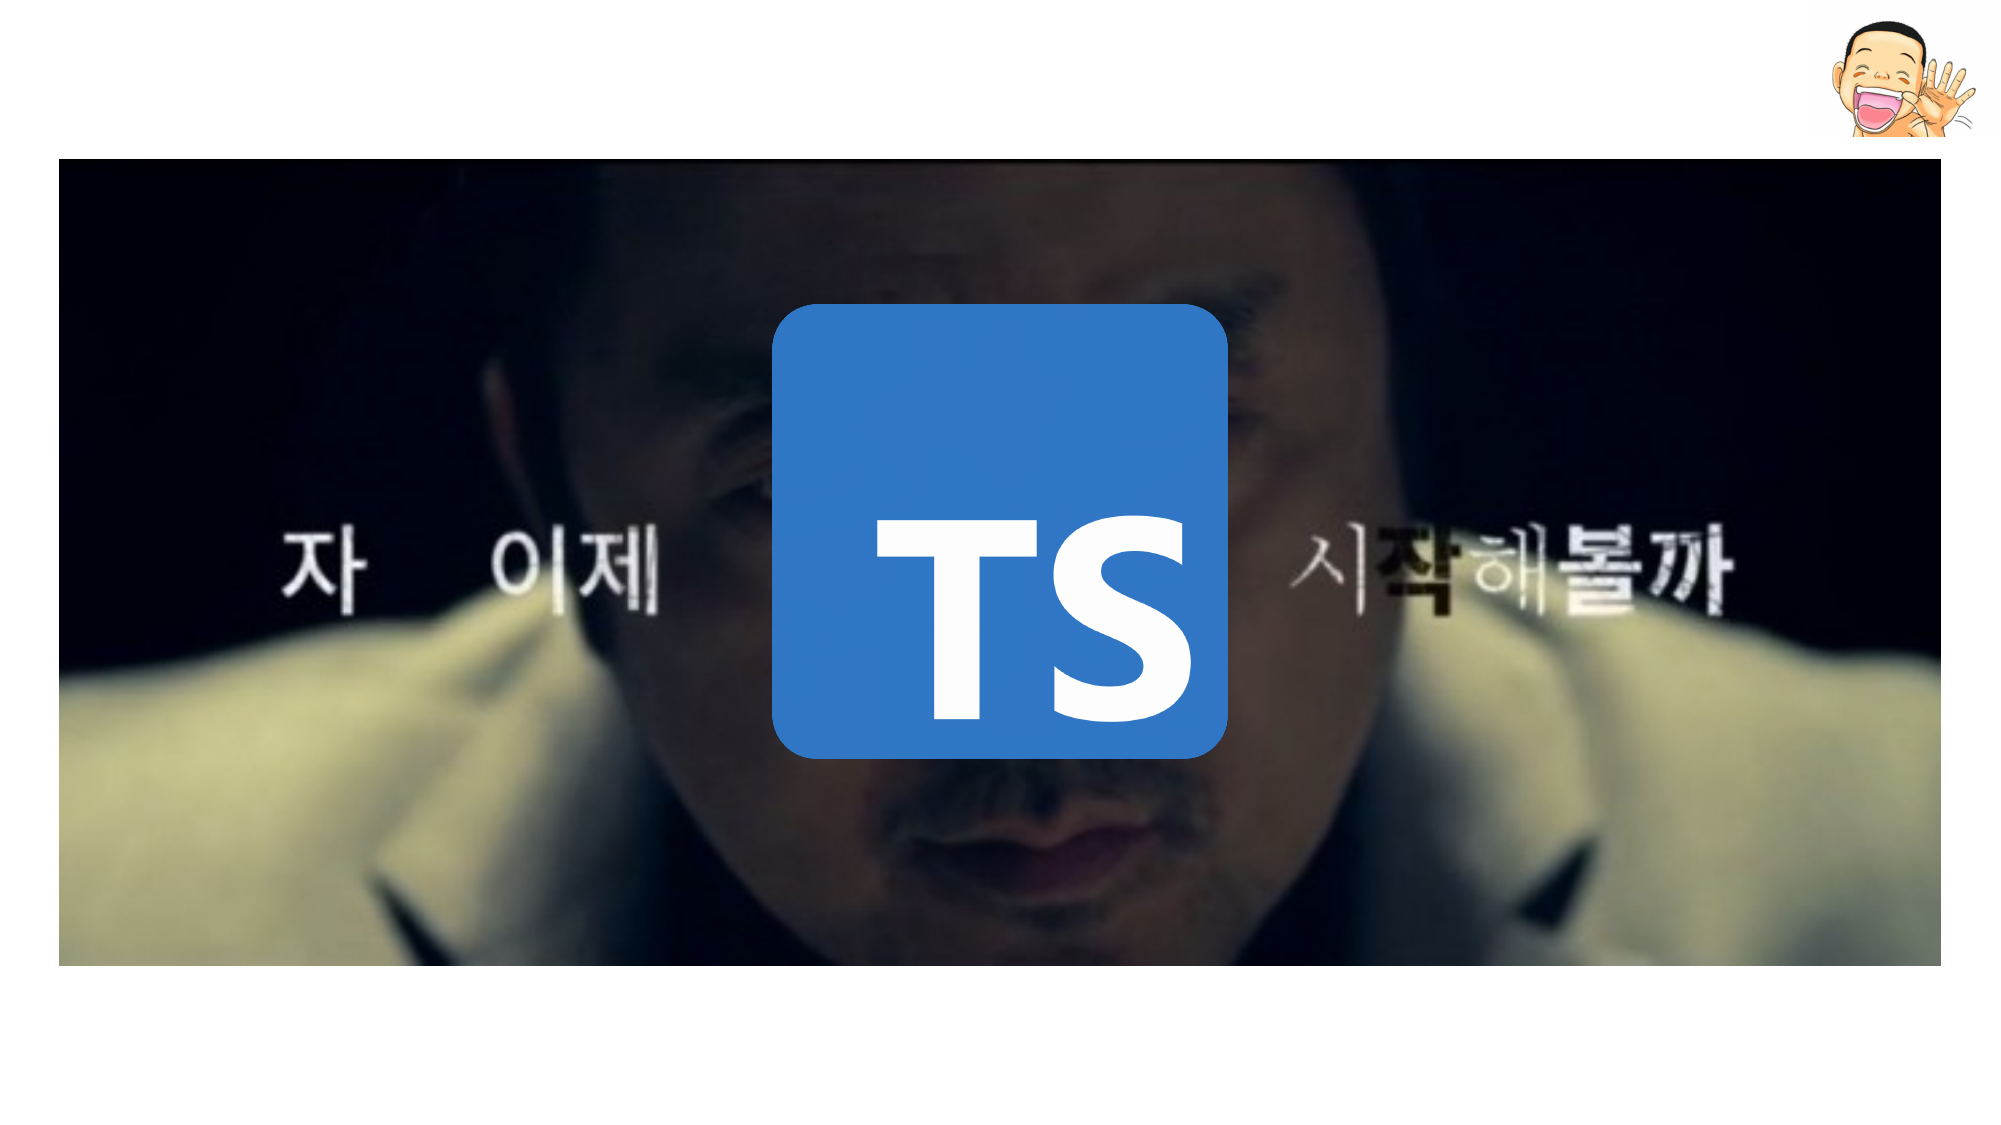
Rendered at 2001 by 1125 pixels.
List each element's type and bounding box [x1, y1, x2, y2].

picture [1808, 0, 2000, 137]
picture [59, 159, 1941, 966]
